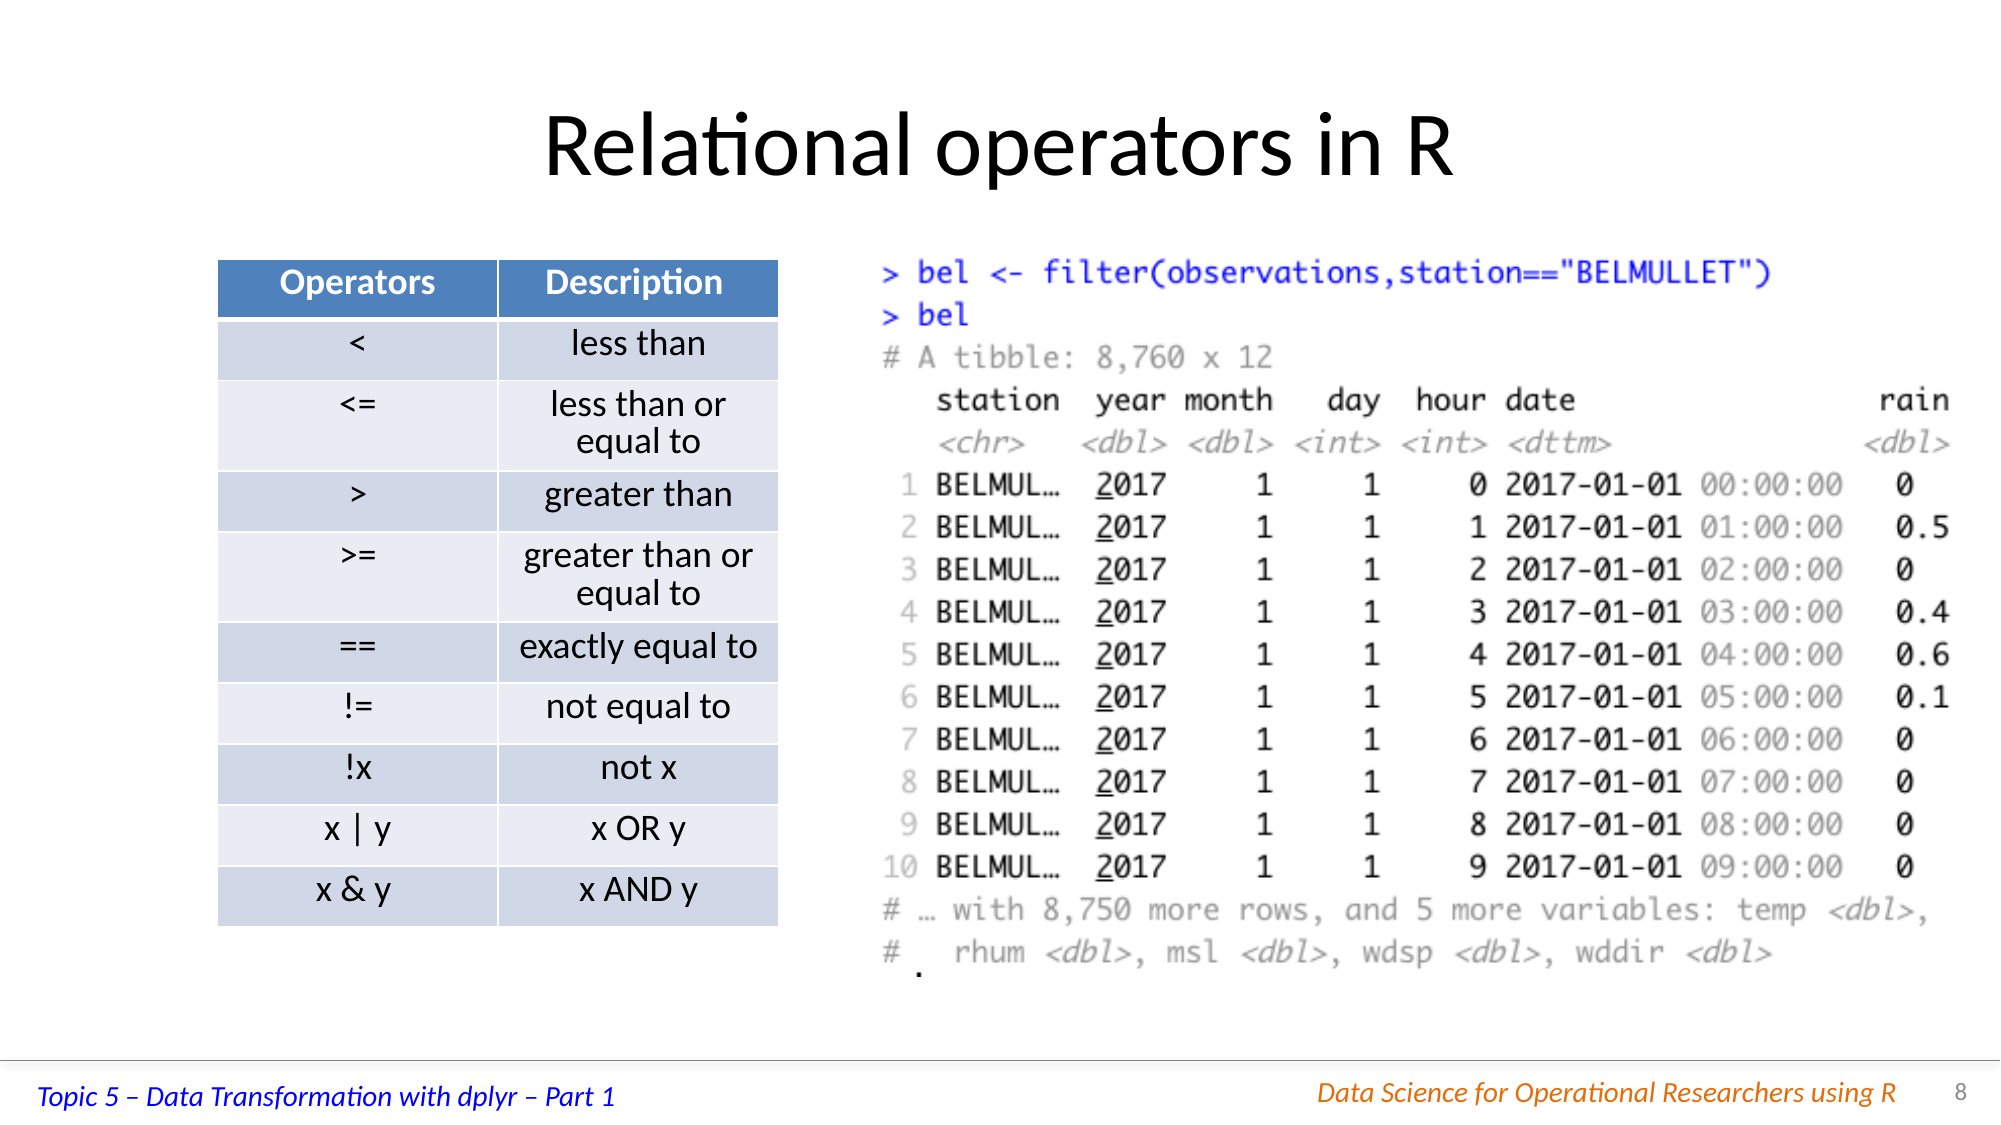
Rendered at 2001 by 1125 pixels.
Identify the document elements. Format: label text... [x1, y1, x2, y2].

table_cell not equal to [499, 684, 778, 743]
table_cell not x [499, 745, 778, 804]
table_cell == [218, 623, 497, 682]
table_cell != [218, 684, 497, 743]
table_cell < [218, 322, 497, 380]
table_header Description [499, 260, 778, 317]
picture [877, 246, 1983, 977]
table_cell >= [218, 533, 497, 621]
table_cell x AND y [499, 867, 778, 926]
table_cell x OR y [499, 806, 778, 865]
table_cell <= [218, 381, 497, 470]
table_cell x & y [218, 867, 497, 926]
table_cell greater than or equal to [499, 533, 778, 621]
table_cell x | y [218, 806, 497, 865]
table_cell greater than [499, 472, 778, 531]
table_cell less than or equal to [499, 381, 778, 470]
table_cell !x [218, 745, 497, 804]
table_header Operators [218, 260, 497, 317]
table_cell exactly equal to [499, 623, 778, 682]
table_cell > [218, 472, 497, 531]
title Relational operators in R [99, 45, 1900, 233]
slide_number 8 [1899, 1060, 1983, 1120]
table_cell less than [499, 322, 778, 380]
